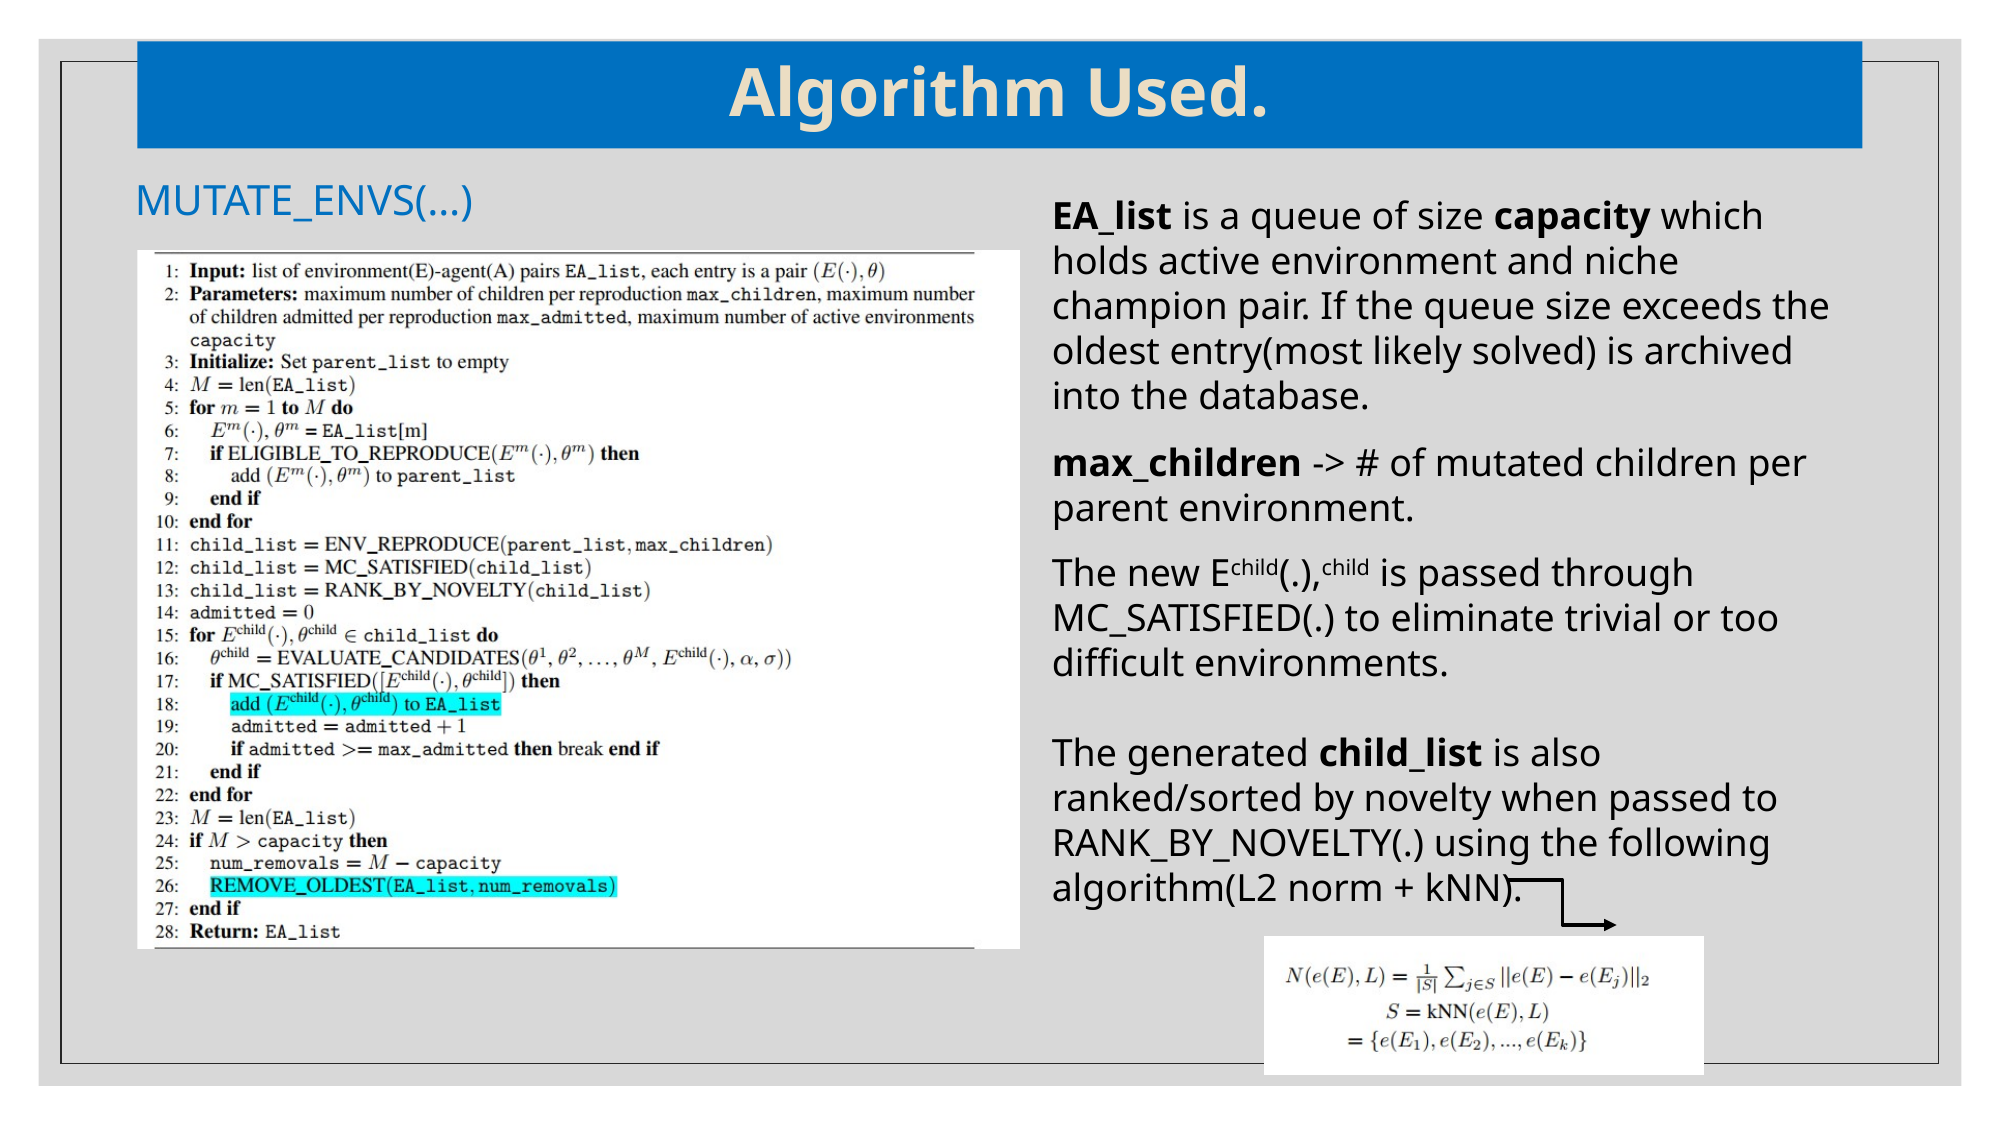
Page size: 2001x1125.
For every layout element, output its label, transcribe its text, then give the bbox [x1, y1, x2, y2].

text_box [1508, 879, 1617, 925]
picture [137, 250, 1020, 949]
picture [1264, 936, 1704, 1075]
text_box MUTATE_ENVS(…) [119, 166, 747, 232]
title Algorithm Used. [137, 41, 1863, 149]
